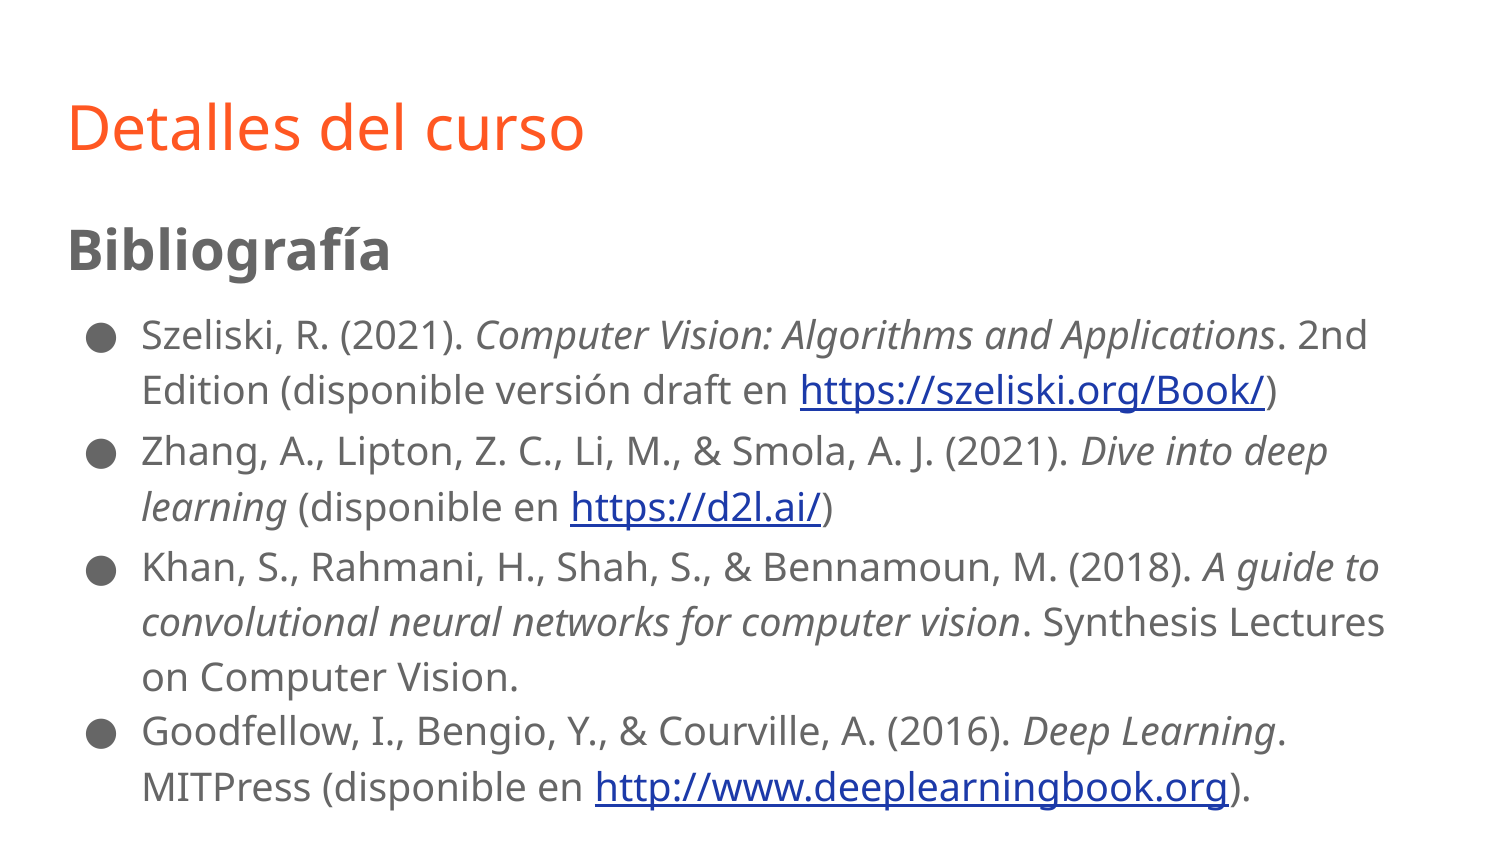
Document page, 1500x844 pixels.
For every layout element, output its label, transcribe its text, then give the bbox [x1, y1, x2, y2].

title Detalles del curso [51, 72, 1449, 167]
list Bibliografía Szeliski, R. (2021). Computer Vision: Algorithms and Applications. 2nd Edition (disponible versión draft en https://szeliski.org/Book/) Zhang, A., Lipton, Z. C., Li, M., & Smola, A. J. (2021). Dive into deep learning (disponible en https://d2l.ai/) Khan, S., Rahmani, H., Shah, S., & Bennamoun, M. (2018). A guide to convolutional neural networks for computer vision. Synthesis Lectures on Computer Vision. Goodfellow, I., Bengio, Y., & Courville, A. (2016). Deep Learning. MITPress (disponible en http://www.deeplearningbook.org). [51, 189, 1449, 824]
